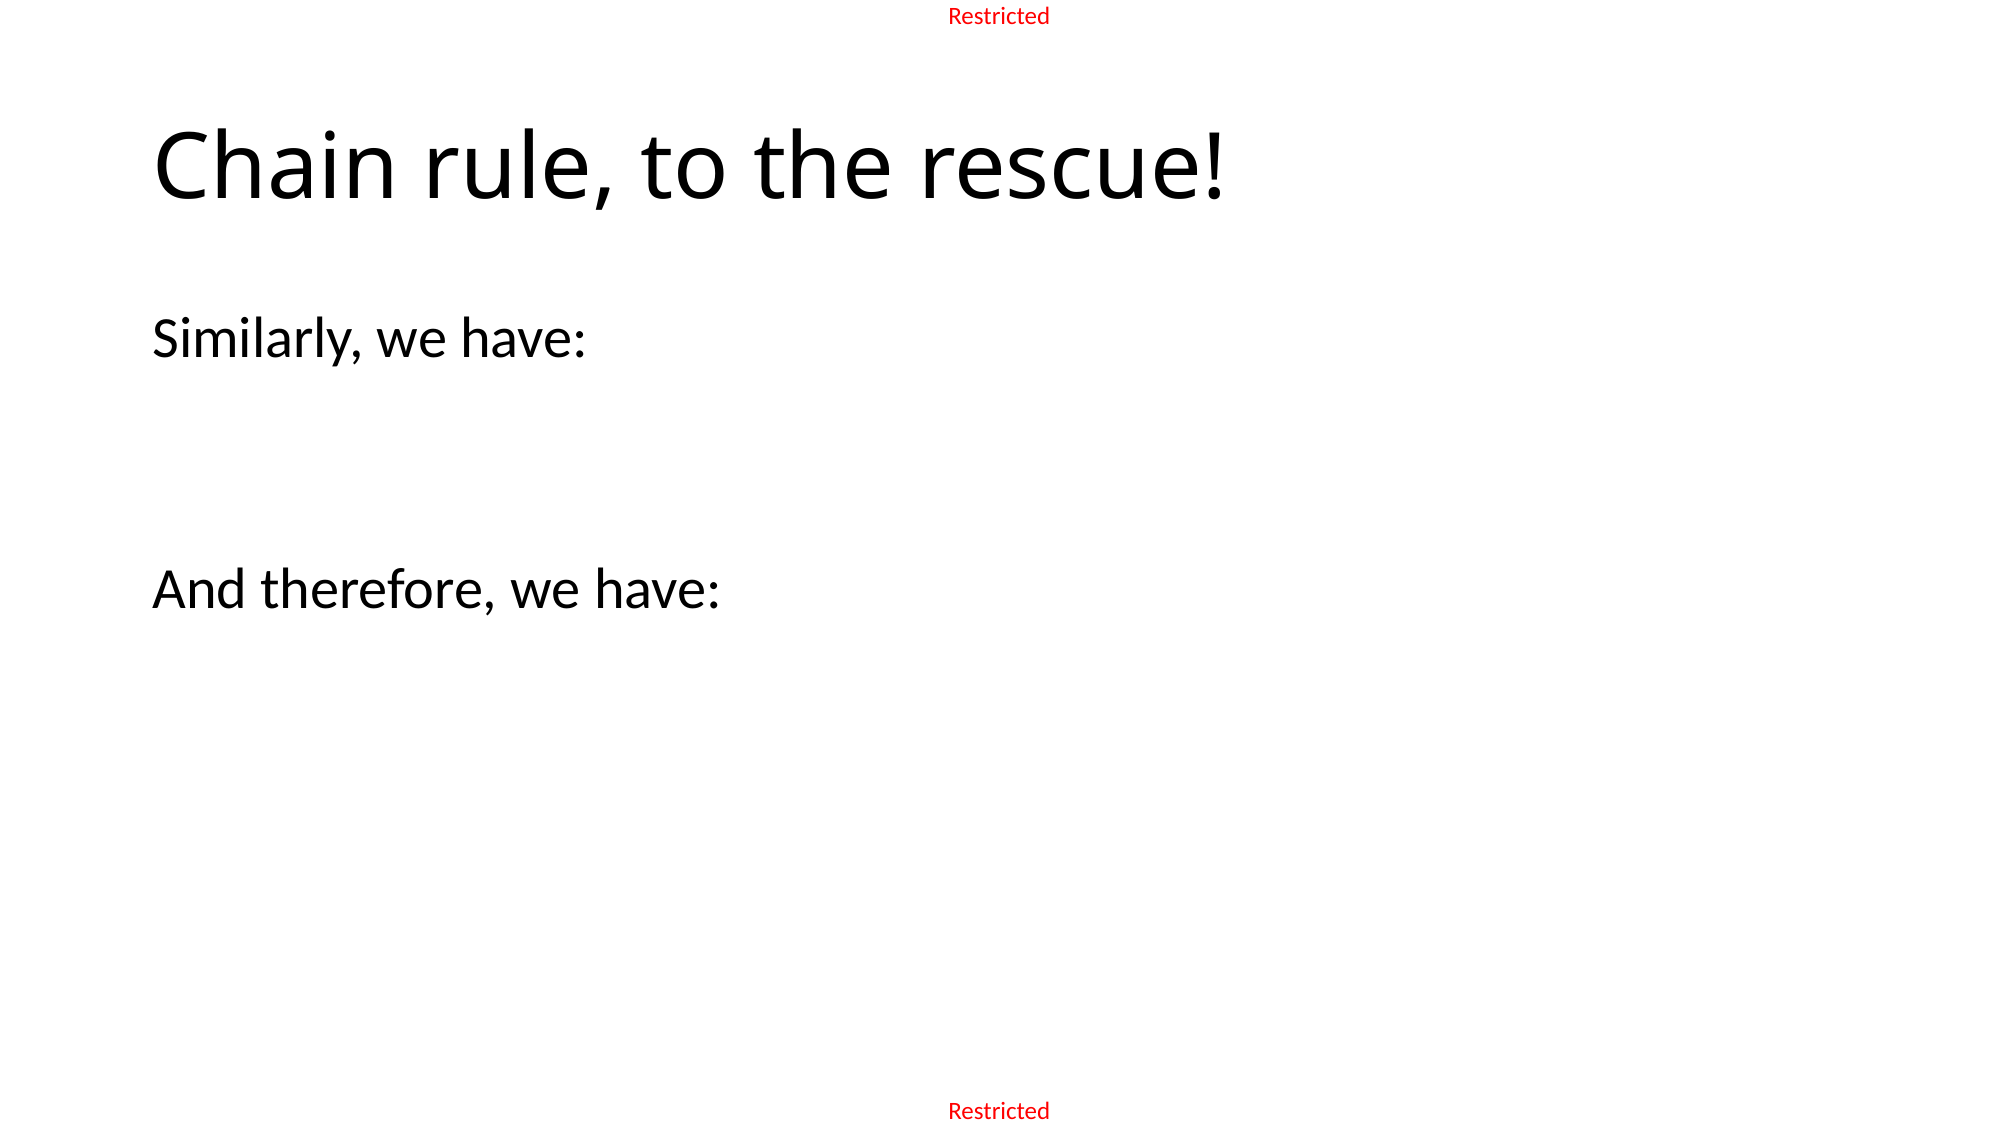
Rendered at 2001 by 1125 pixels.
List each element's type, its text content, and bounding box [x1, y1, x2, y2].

title Chain rule, to the rescue! [137, 59, 1863, 278]
